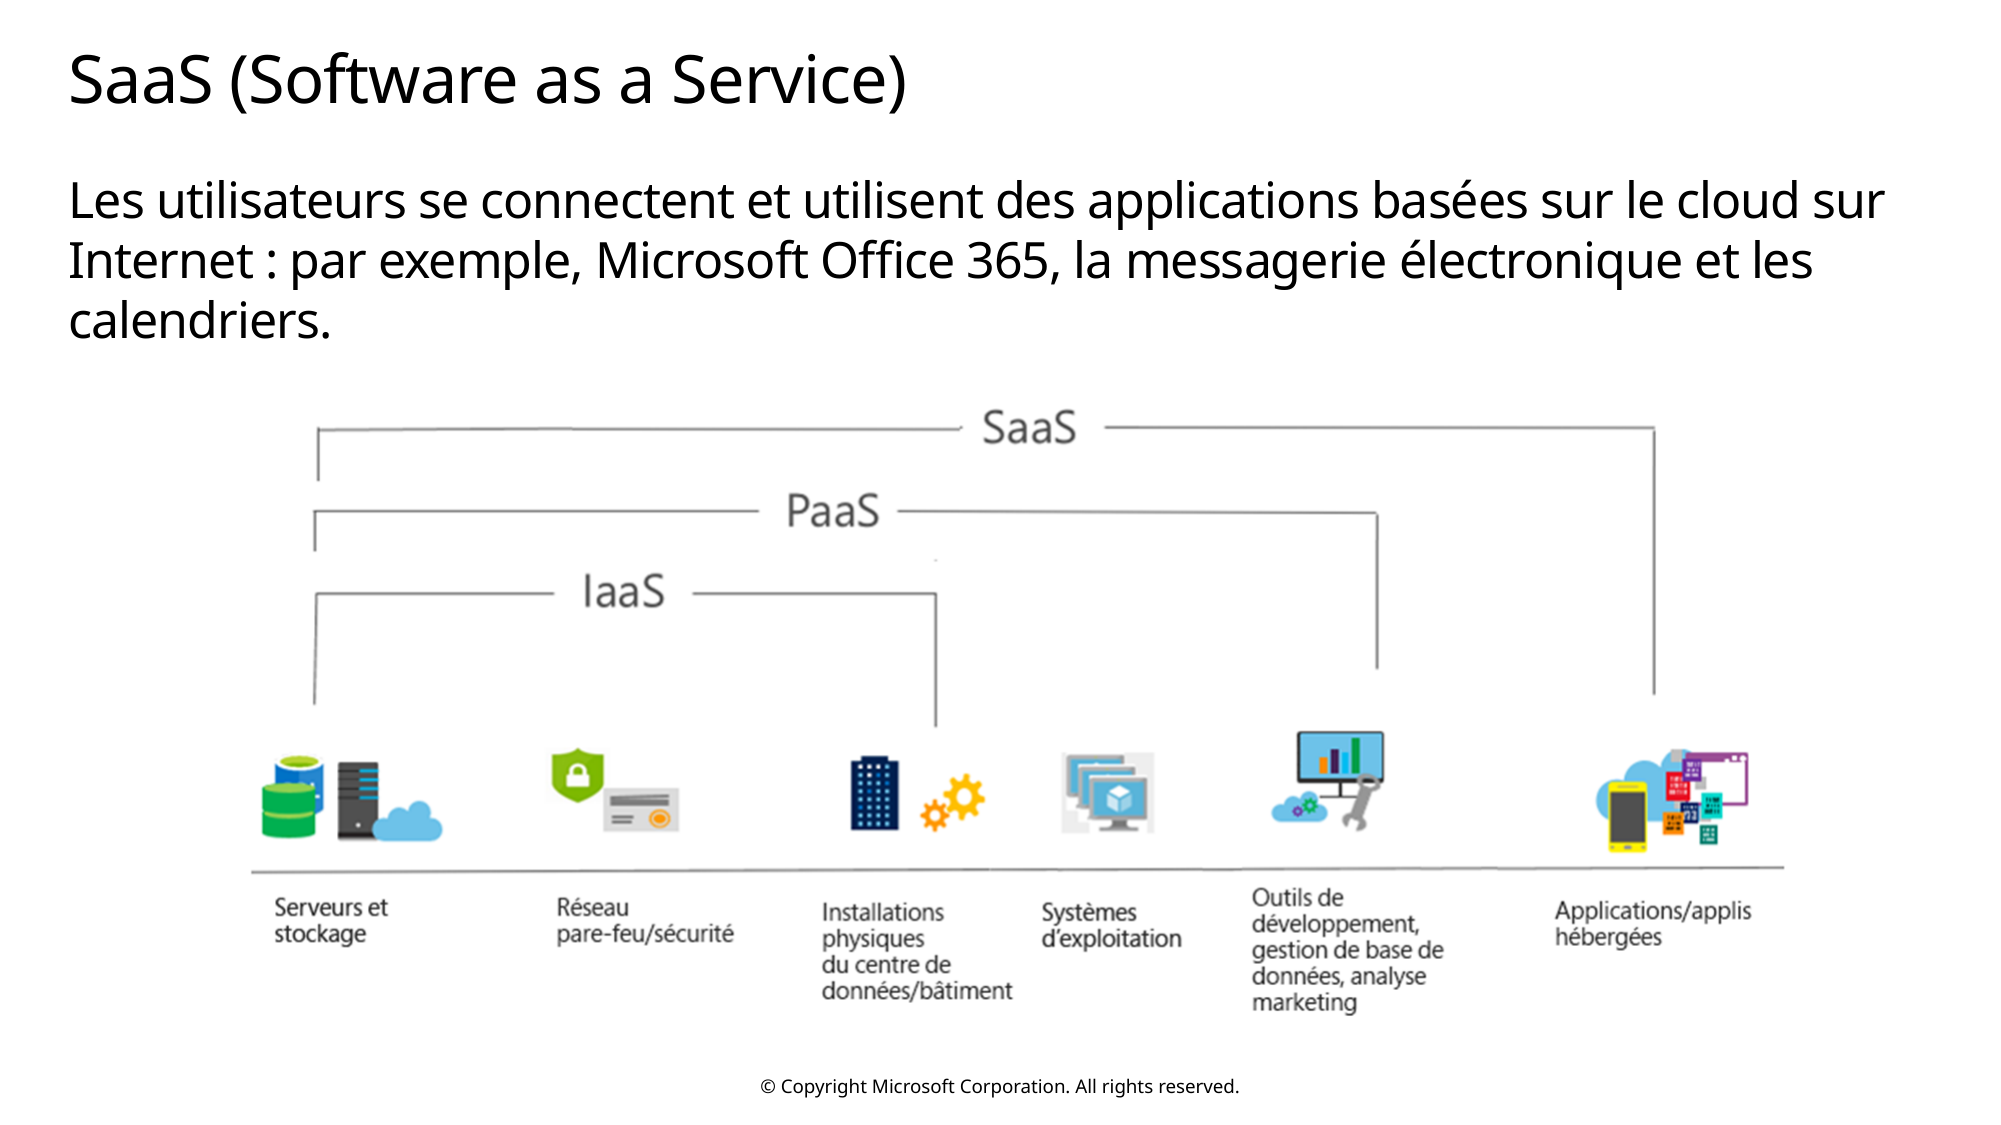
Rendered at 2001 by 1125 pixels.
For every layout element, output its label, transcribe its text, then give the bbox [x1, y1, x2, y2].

picture [191, 315, 1807, 1022]
list Les utilisateurs se connectent et utilisent des applications basées sur le cloud sur Internet : par exemple, Microsoft Office 365, la messagerie électronique et les calendriers. [68, 168, 1929, 313]
title SaaS (Software as a Service) [68, 45, 1930, 158]
